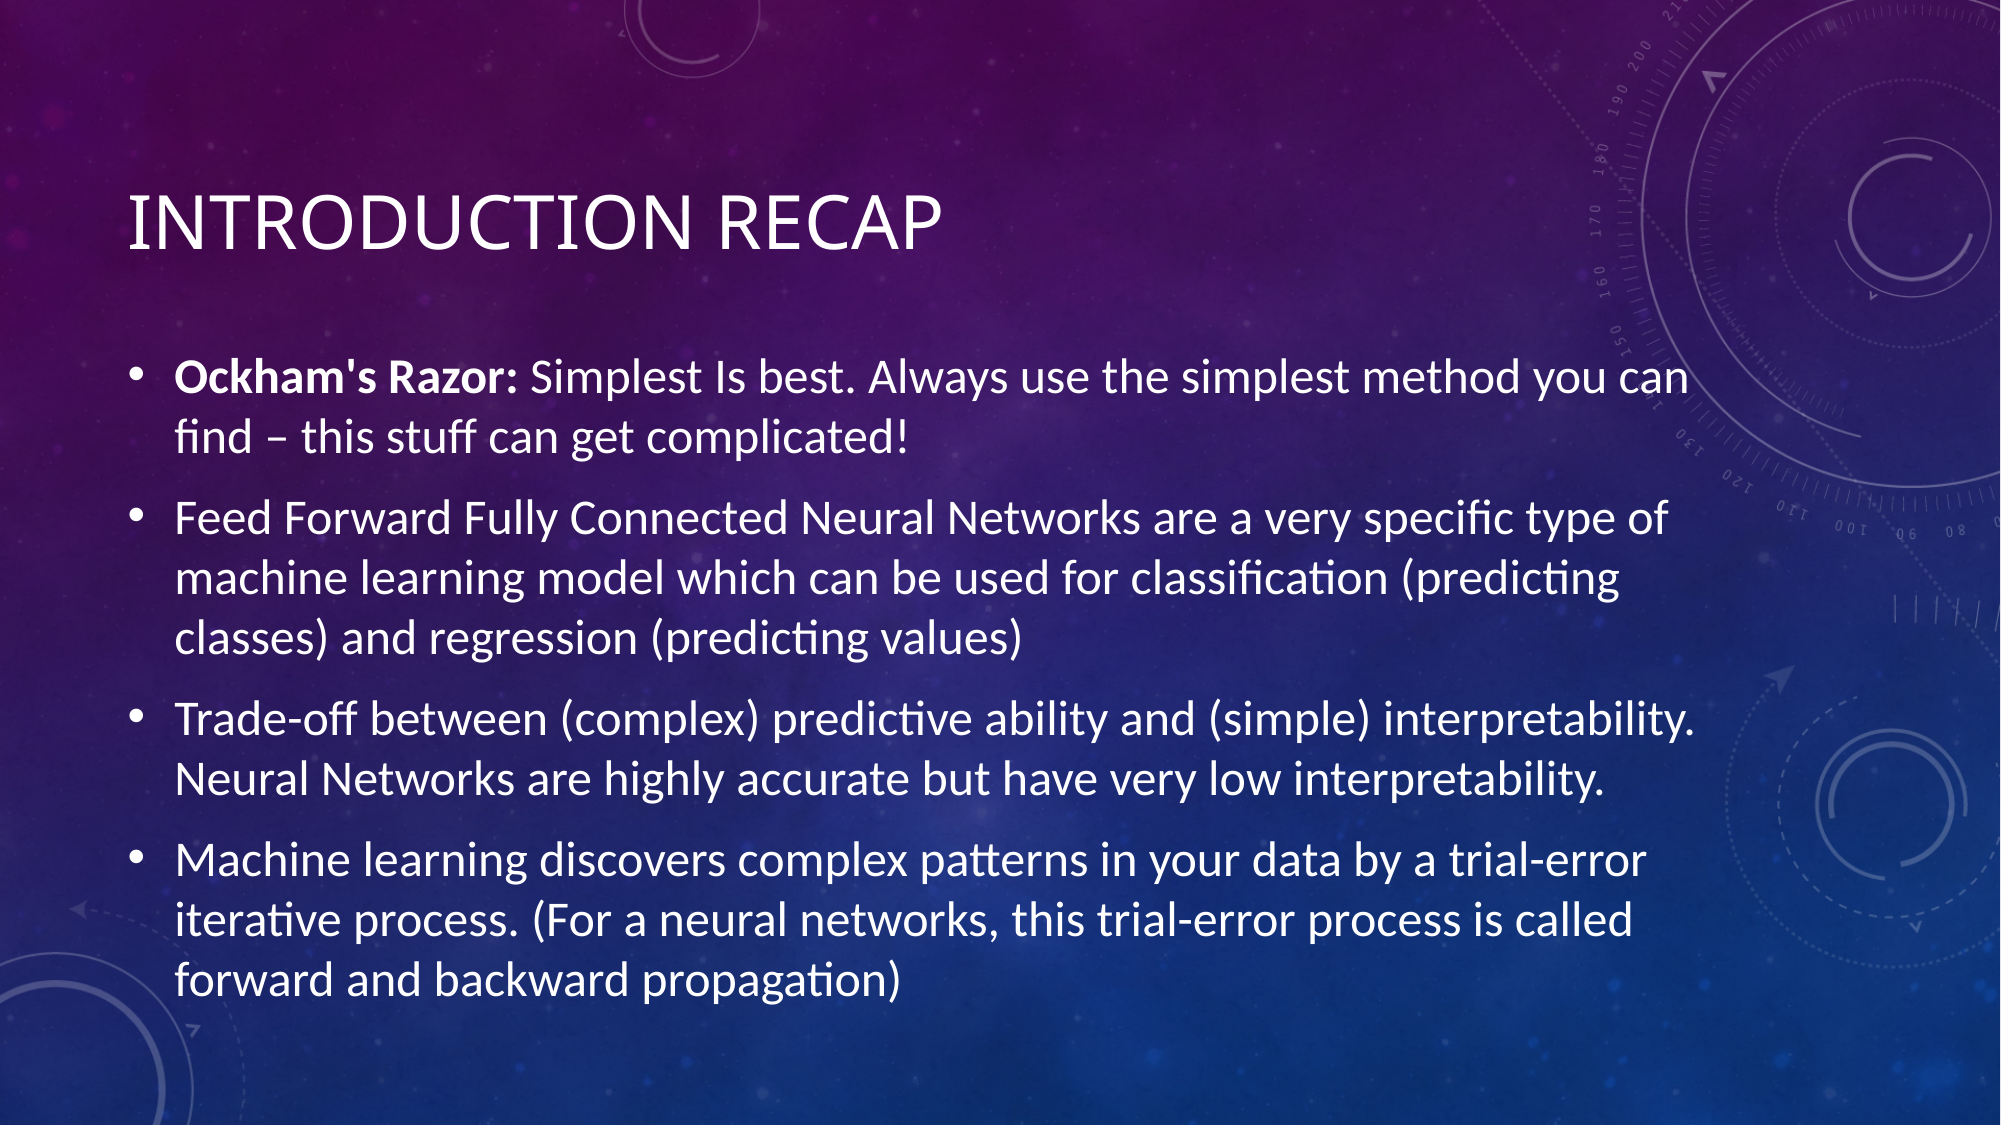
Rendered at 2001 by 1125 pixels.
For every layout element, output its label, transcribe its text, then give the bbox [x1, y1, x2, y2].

picture [0, 0, 2001, 1125]
list Ockham's Razor: Simplest Is best. Always use the simplest method you can find – this stuff can get complicated! Feed Forward Fully Connected Neural Networks are a very specific type of machine learning model which can be used for classification (predicting classes) and regression (predicting values) Trade-off between (complex) predictive ability and (simple) interpretability. Neural Networks are highly accurate but have very low interpretability. Machine learning discovers complex patterns in your data by a trial-error iterative process. (For a neural networks, this trial-error process is called forward and backward propagation) [112, 338, 1775, 1125]
title INTRODUCTION RECAP [112, 99, 1775, 338]
